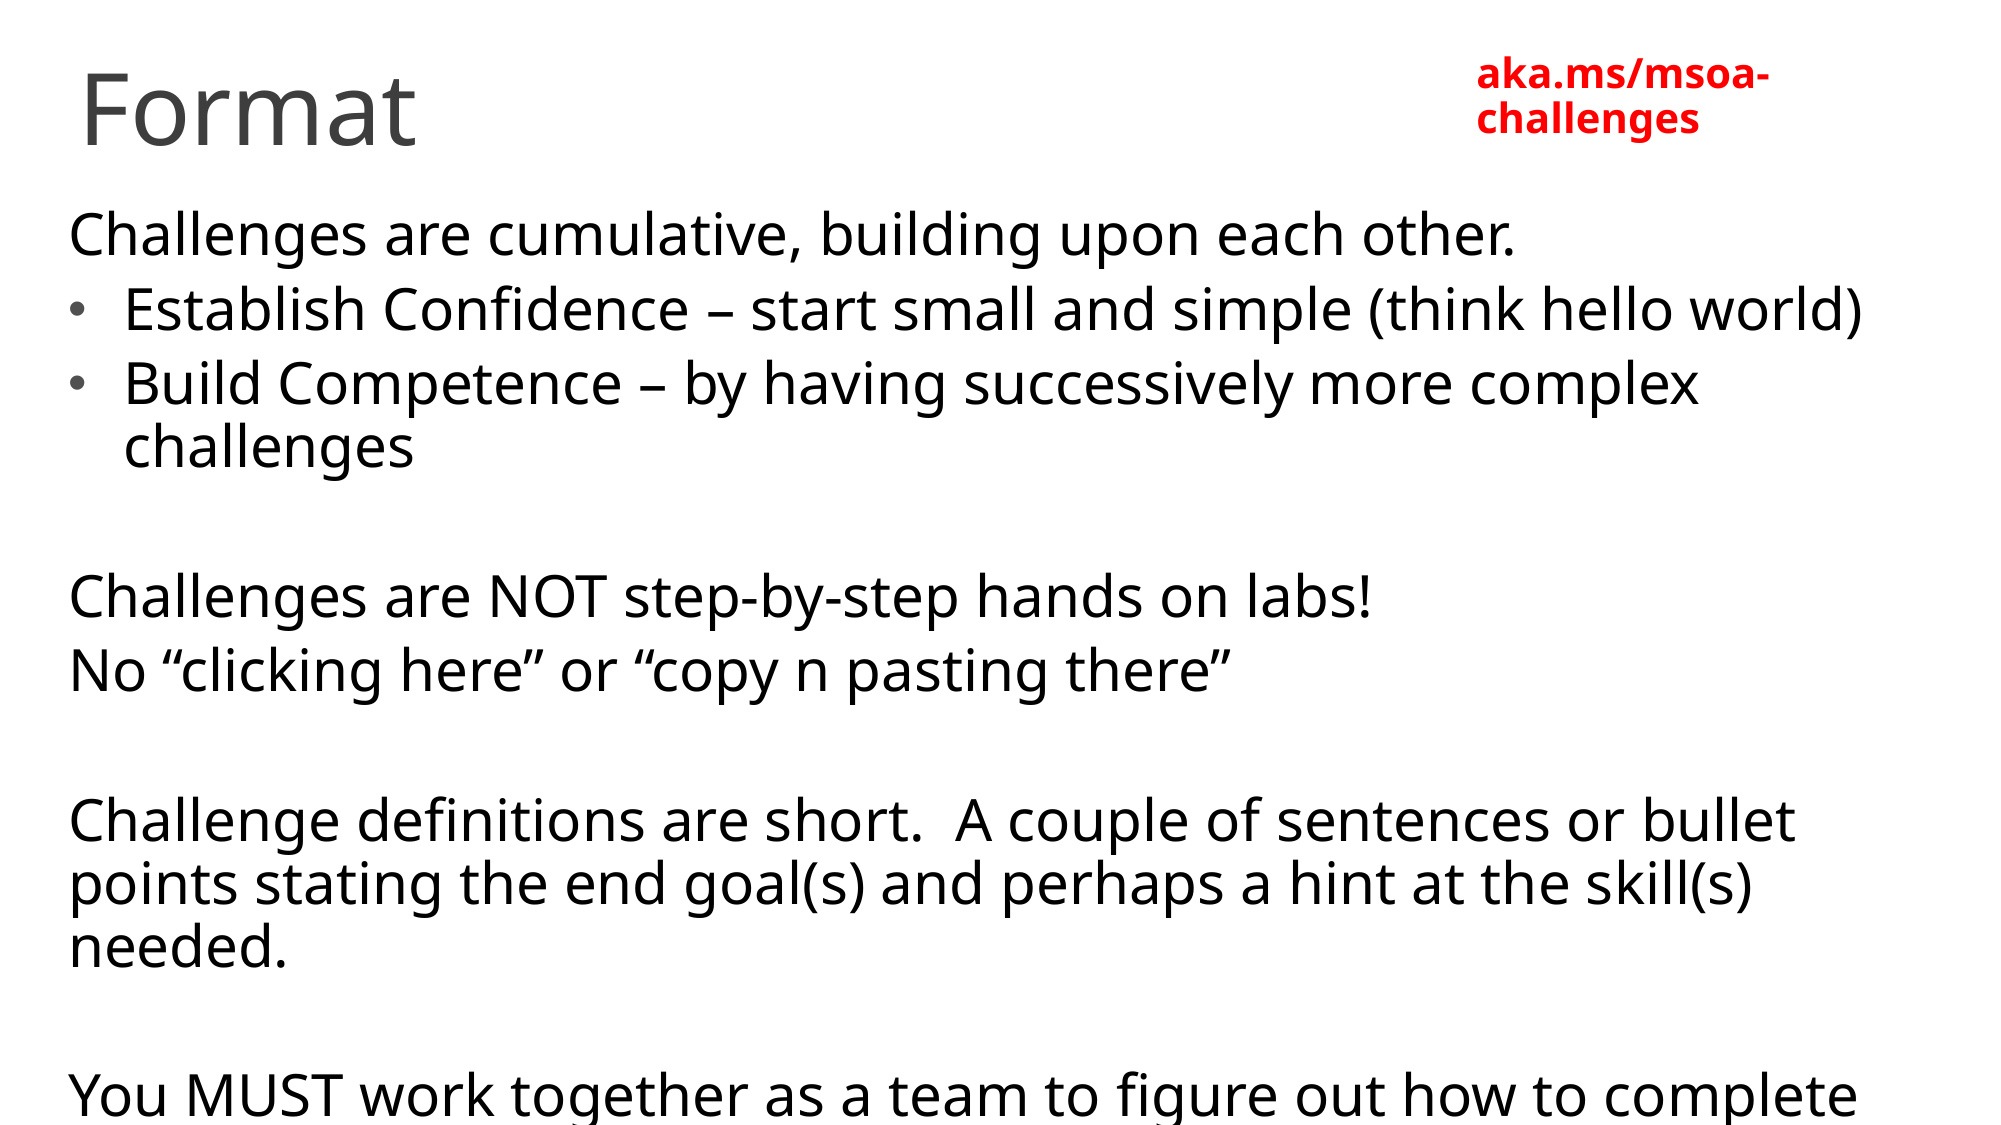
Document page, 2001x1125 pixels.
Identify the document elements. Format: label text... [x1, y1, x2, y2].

text_box aka.ms/msoa-challenges [1452, 37, 1939, 158]
list Challenges are cumulative, building upon each other. Establish Confidence – start small and simple (think hello world) Build Competence – by having successively more complex challenges Challenges are NOT step-by-step hands on labs! No “clicking here” or “copy n pasting there” Challenge definitions are short. A couple of sentences or bullet points stating the end goal(s) and perhaps a hint at the skill(s) needed. You MUST work together as a team to figure out how to complete them! [44, 190, 1939, 1048]
text_box Format [78, 59, 1617, 168]
